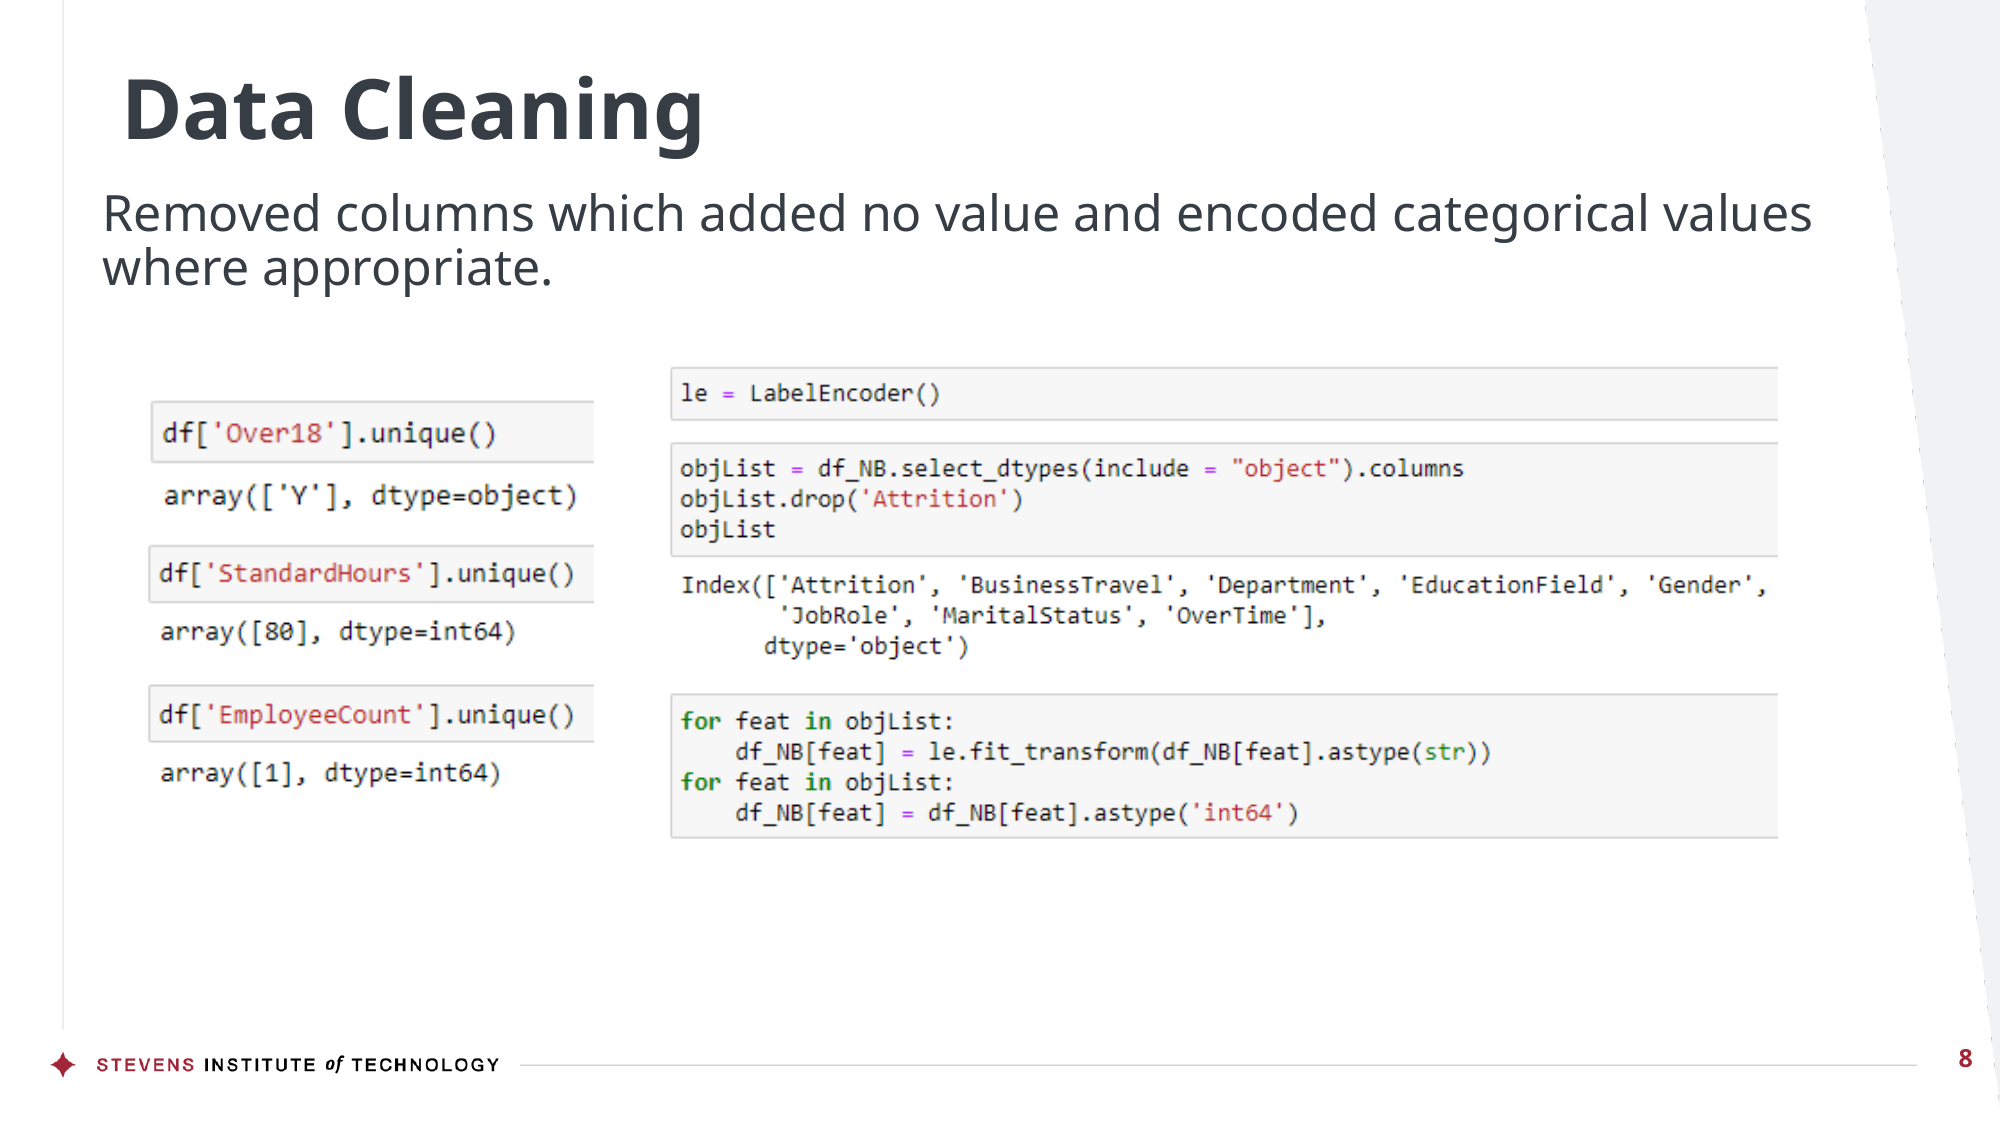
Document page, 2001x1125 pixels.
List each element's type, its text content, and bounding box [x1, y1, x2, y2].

slide_number 8 [1538, 1029, 1988, 1090]
picture [141, 391, 594, 807]
title Data Cleaning [106, 59, 1863, 181]
picture [660, 362, 1778, 848]
list Removed columns which added no value and encoded categorical values where appropriate. [87, 180, 1845, 998]
